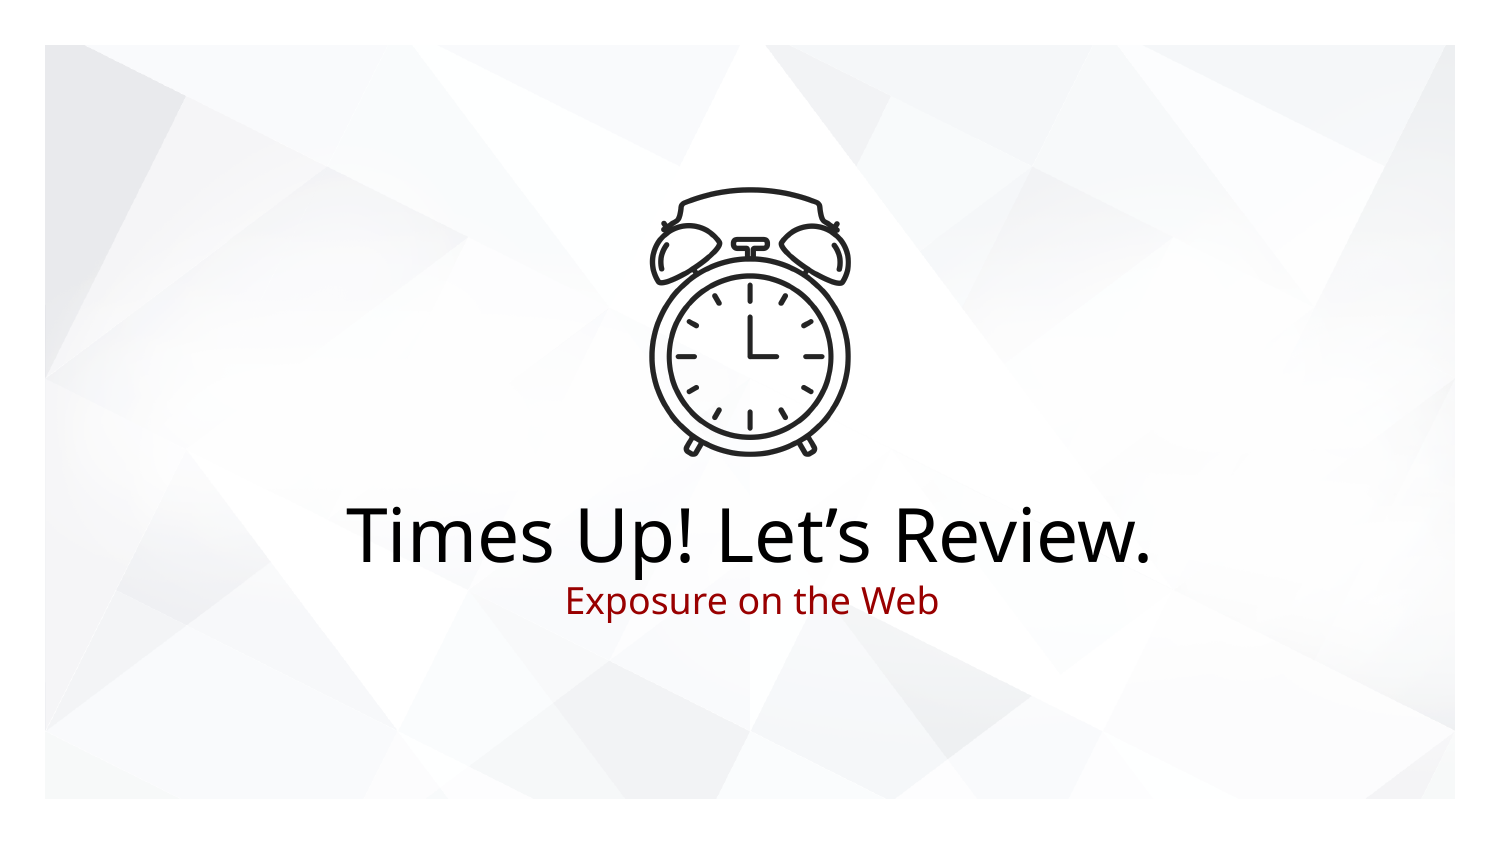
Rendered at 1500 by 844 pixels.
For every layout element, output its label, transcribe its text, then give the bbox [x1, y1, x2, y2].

text_box Exposure on the Web [427, 561, 1077, 657]
picture [45, 45, 1455, 799]
